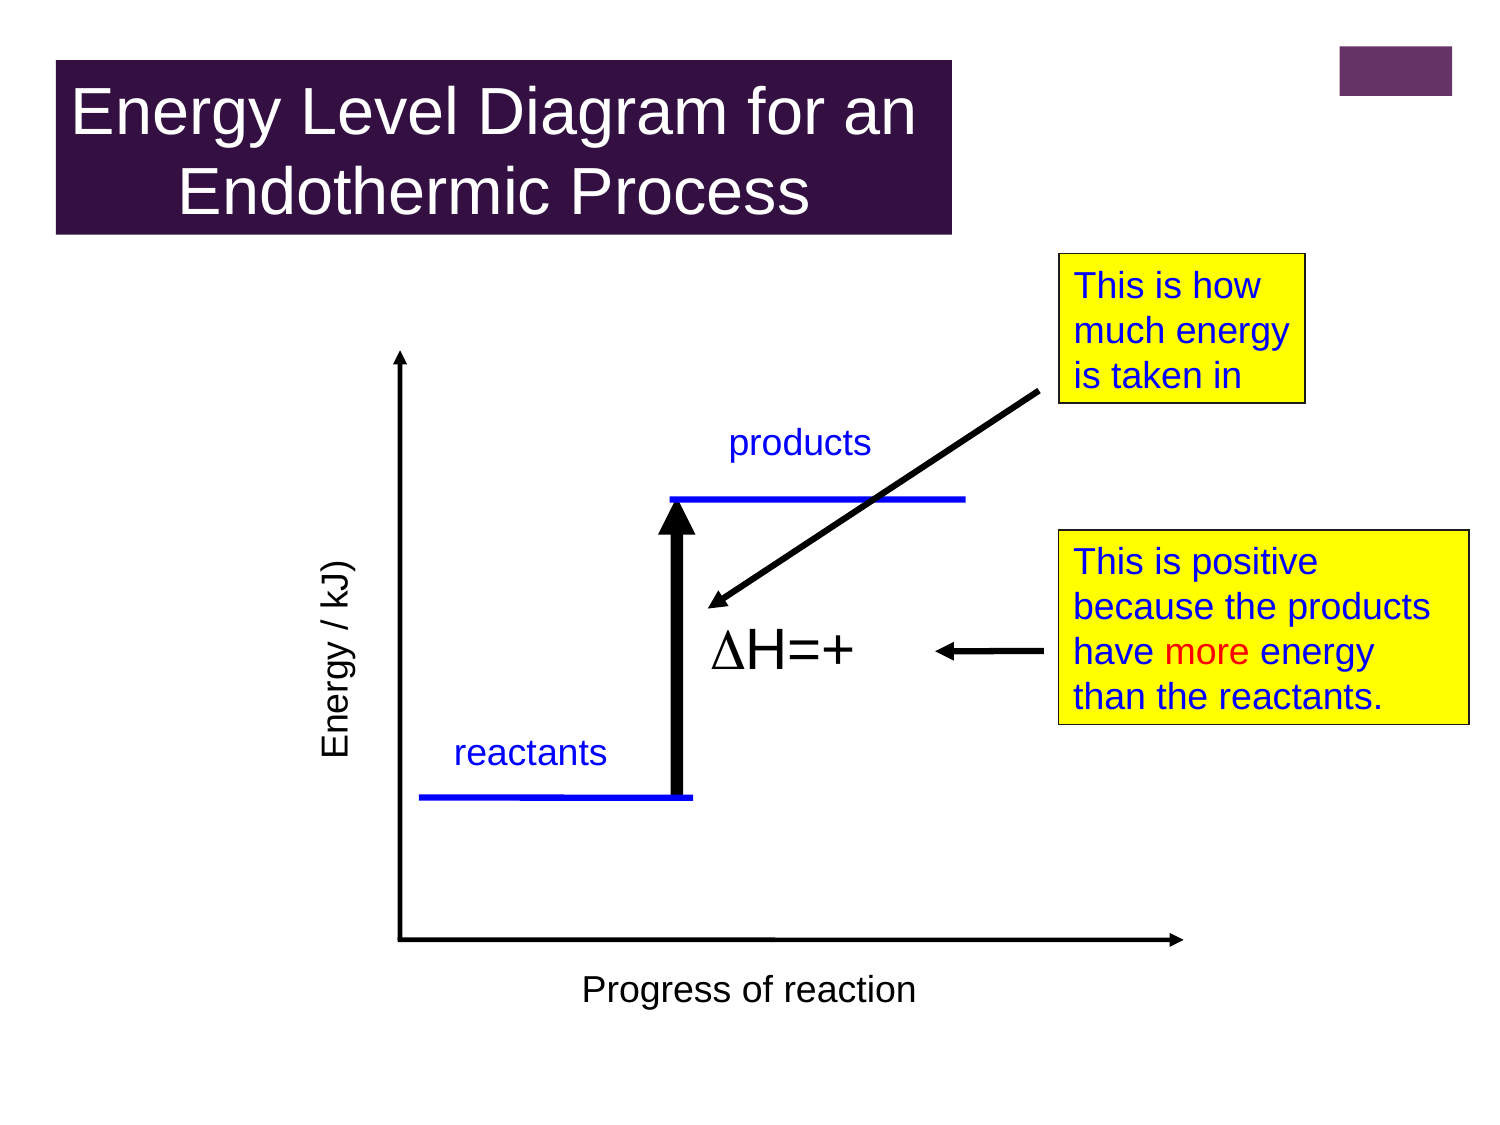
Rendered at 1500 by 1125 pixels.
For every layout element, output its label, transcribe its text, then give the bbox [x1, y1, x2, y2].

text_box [707, 252, 1344, 610]
text_box Energy Level Diagram for an Endothermic Process [55, 60, 952, 235]
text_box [934, 529, 1470, 907]
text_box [302, 349, 1185, 1033]
